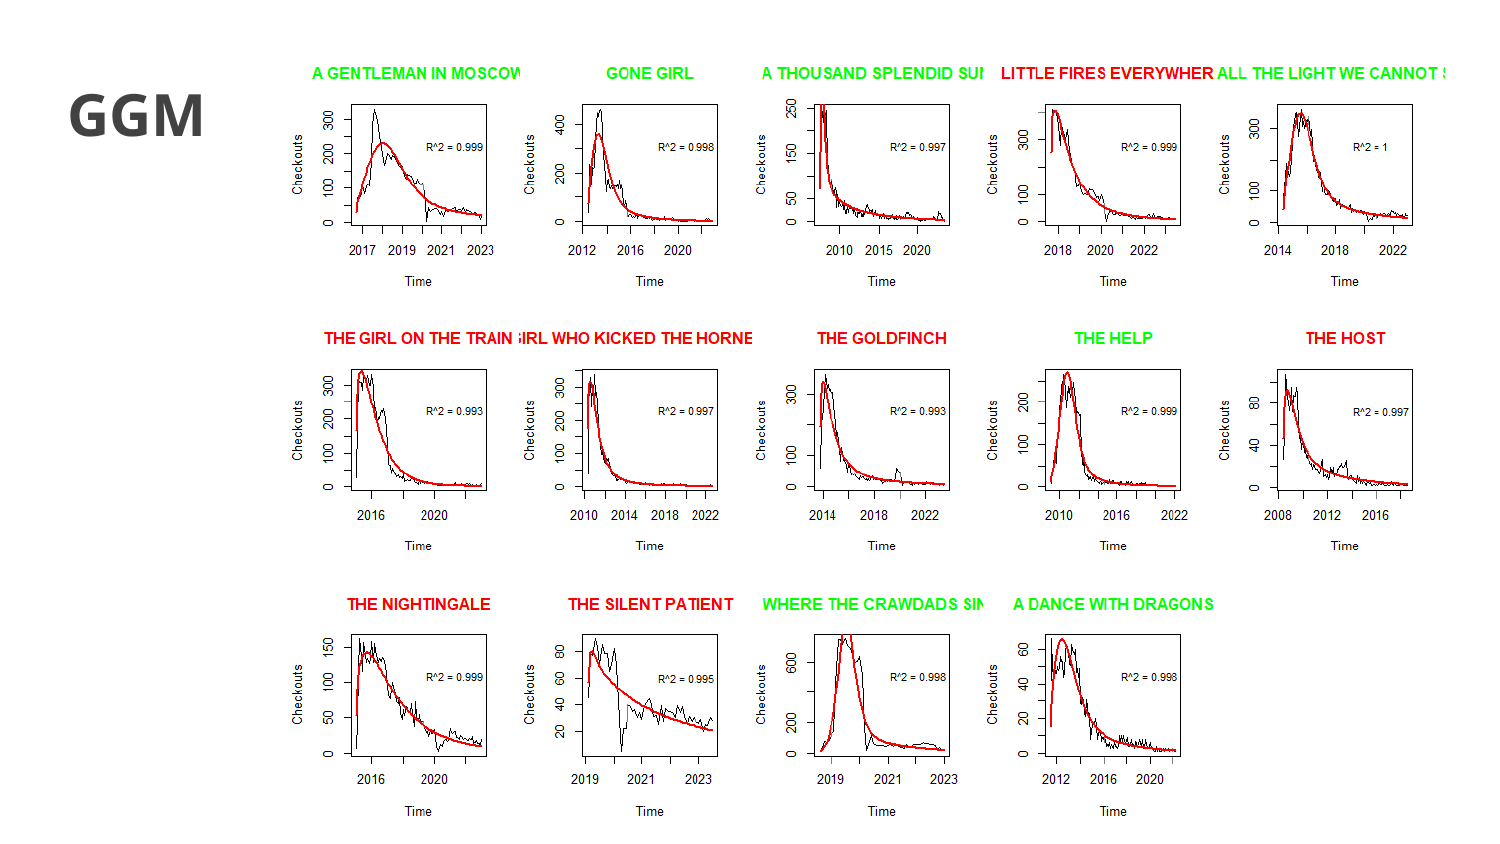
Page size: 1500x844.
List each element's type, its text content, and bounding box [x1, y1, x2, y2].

text_box GGM [52, 63, 282, 445]
picture [287, 40, 1445, 836]
